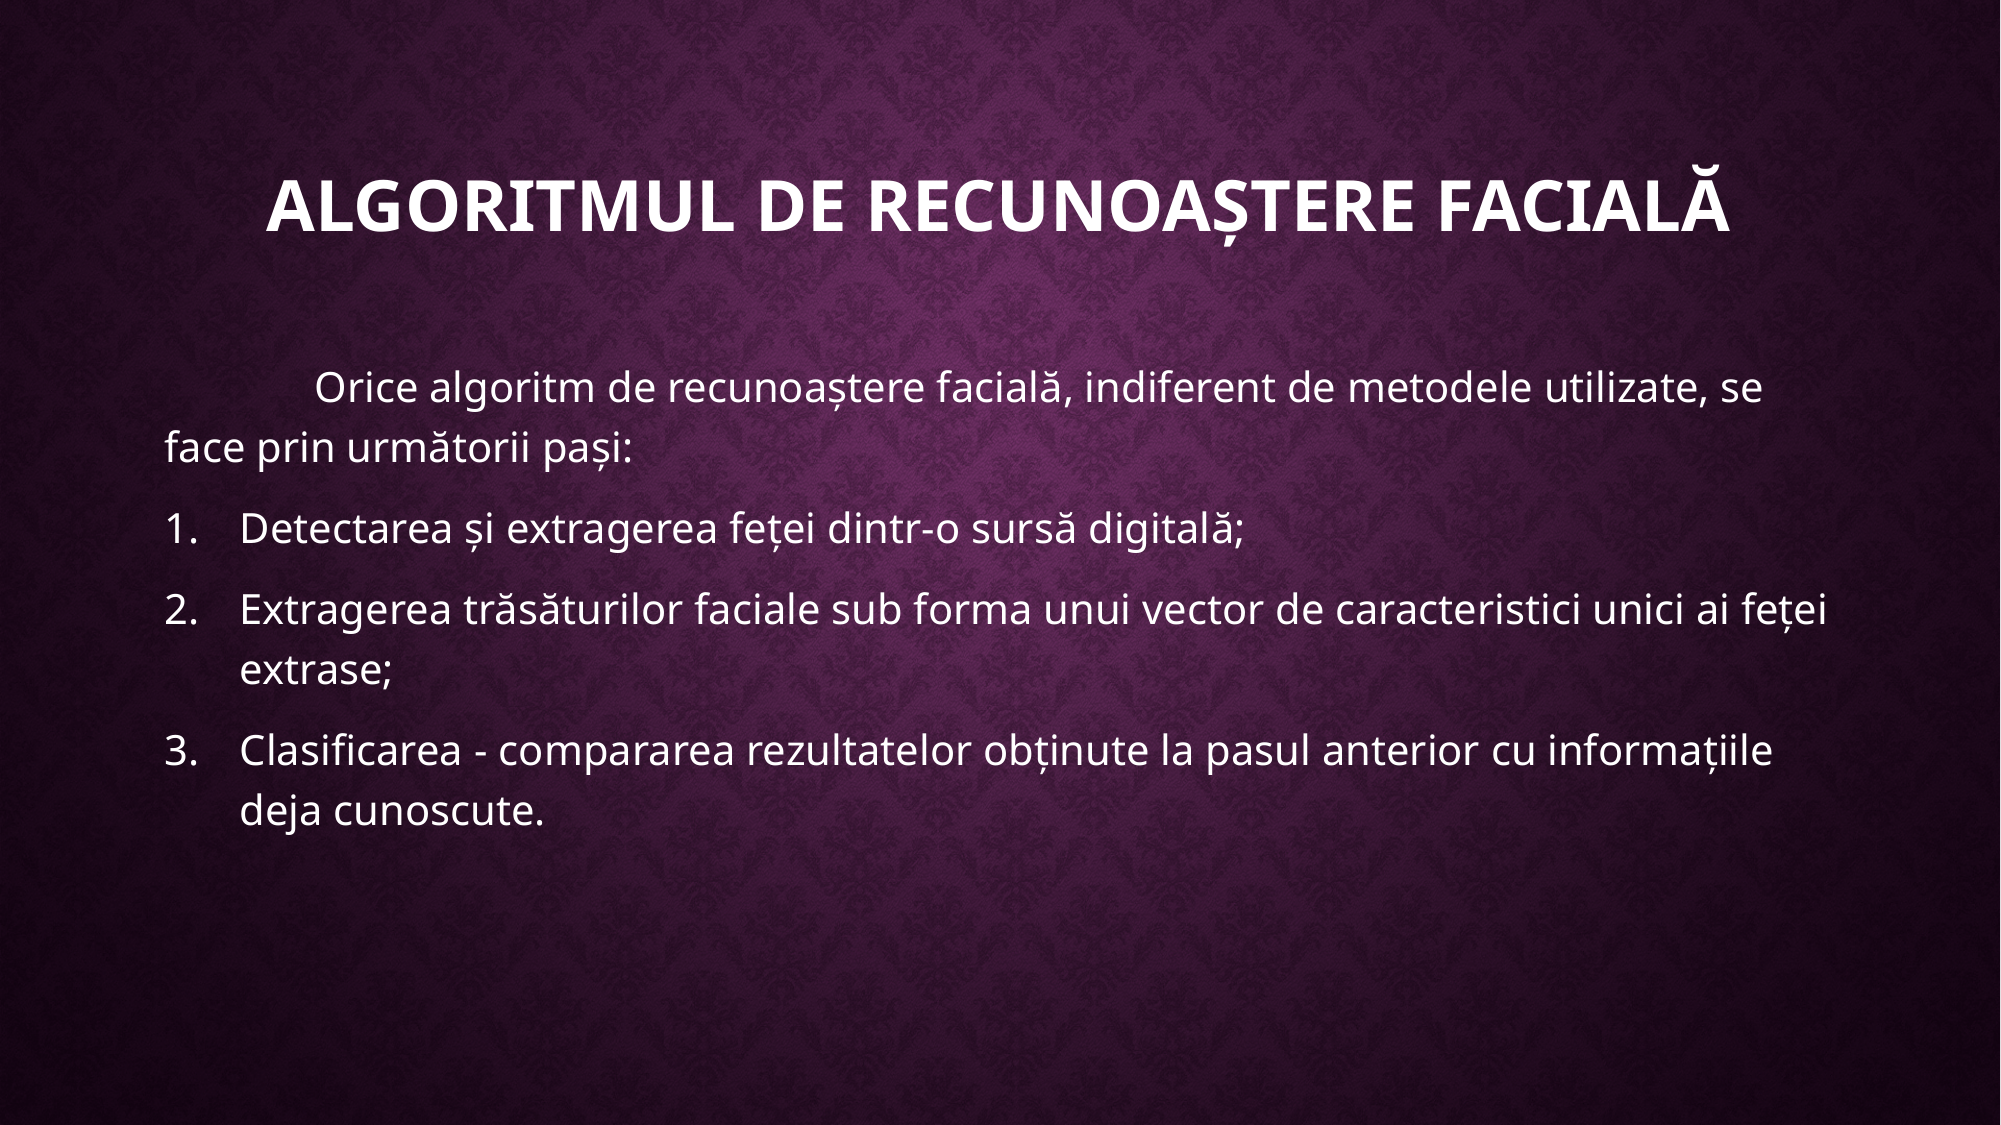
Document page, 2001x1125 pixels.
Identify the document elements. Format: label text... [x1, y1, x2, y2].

title Algoritmul de recunoaștere facială [149, 99, 1849, 318]
list Orice algoritm de recunoaștere facială, indiferent de metodele utilizate, se face prin următorii pași: Detectarea și extragerea feței dintr-o sursă digitală; Extragerea trăsăturilor faciale sub forma unui vector de caracteristici unici ai feței extrase; Clasificarea - compararea rezultatelor obținute la pasul anterior cu informațiile deja cunoscute. [149, 343, 1849, 950]
